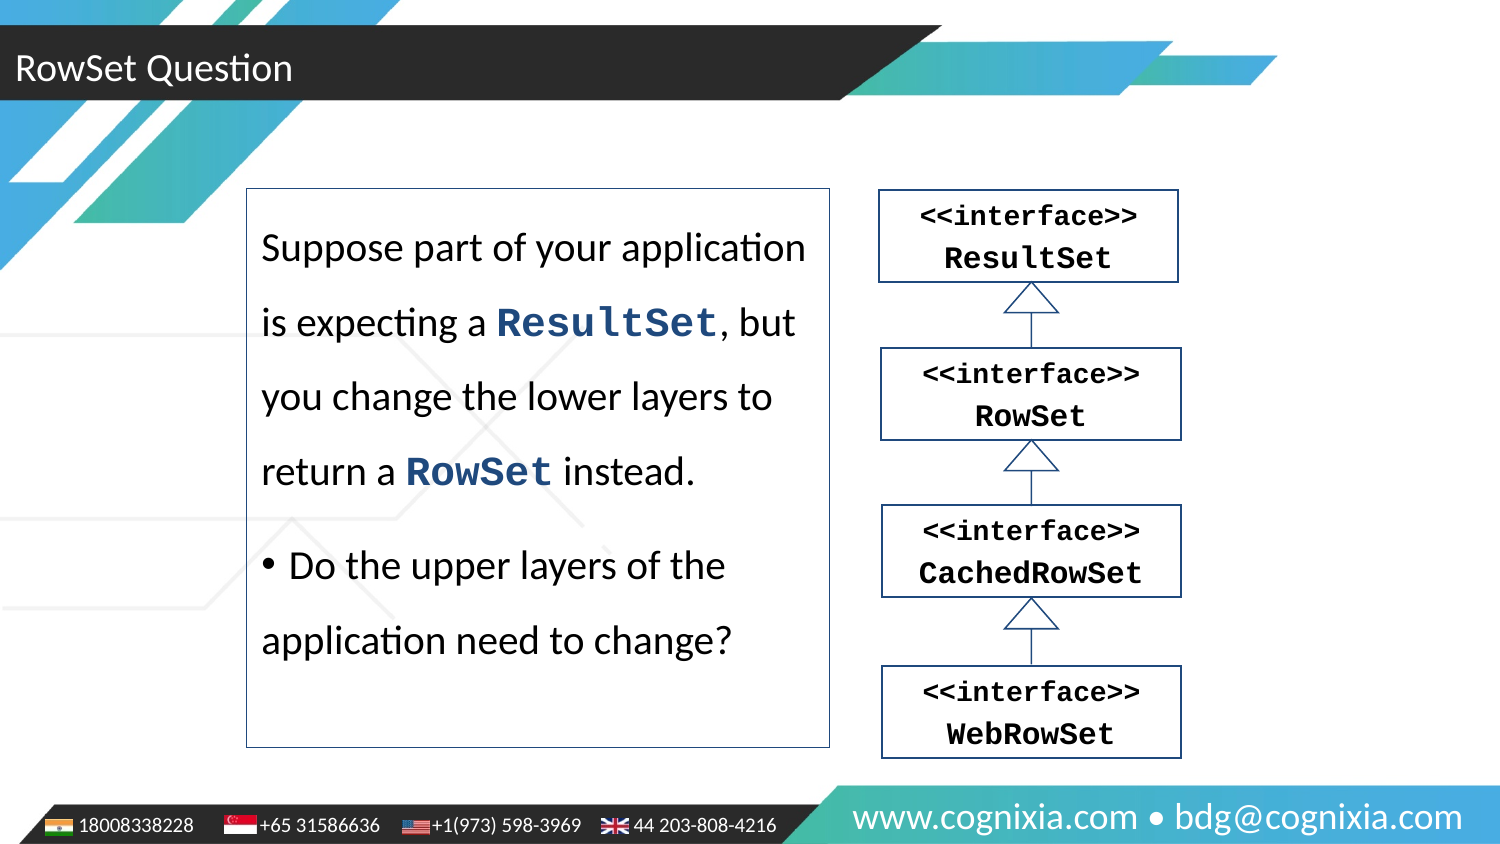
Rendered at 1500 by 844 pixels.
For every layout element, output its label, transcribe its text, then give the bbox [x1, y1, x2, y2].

text_box <<interface>> RowSet [881, 347, 1181, 440]
title RowSet Question [0, 33, 838, 97]
list Suppose part of your application is expecting a ResultSet, but you change the lower layers to return a RowSet instead. Do the upper layers of the application need to change? [246, 188, 830, 748]
text_box [1004, 598, 1059, 664]
text_box [1004, 439, 1059, 506]
text_box <<interface>> CachedRowSet [881, 505, 1181, 598]
text_box <<interface>> ResultSet [878, 190, 1179, 283]
text_box [1004, 281, 1059, 348]
picture [0, 0, 1500, 844]
text_box <<interface>> WebRowSet [881, 665, 1181, 758]
